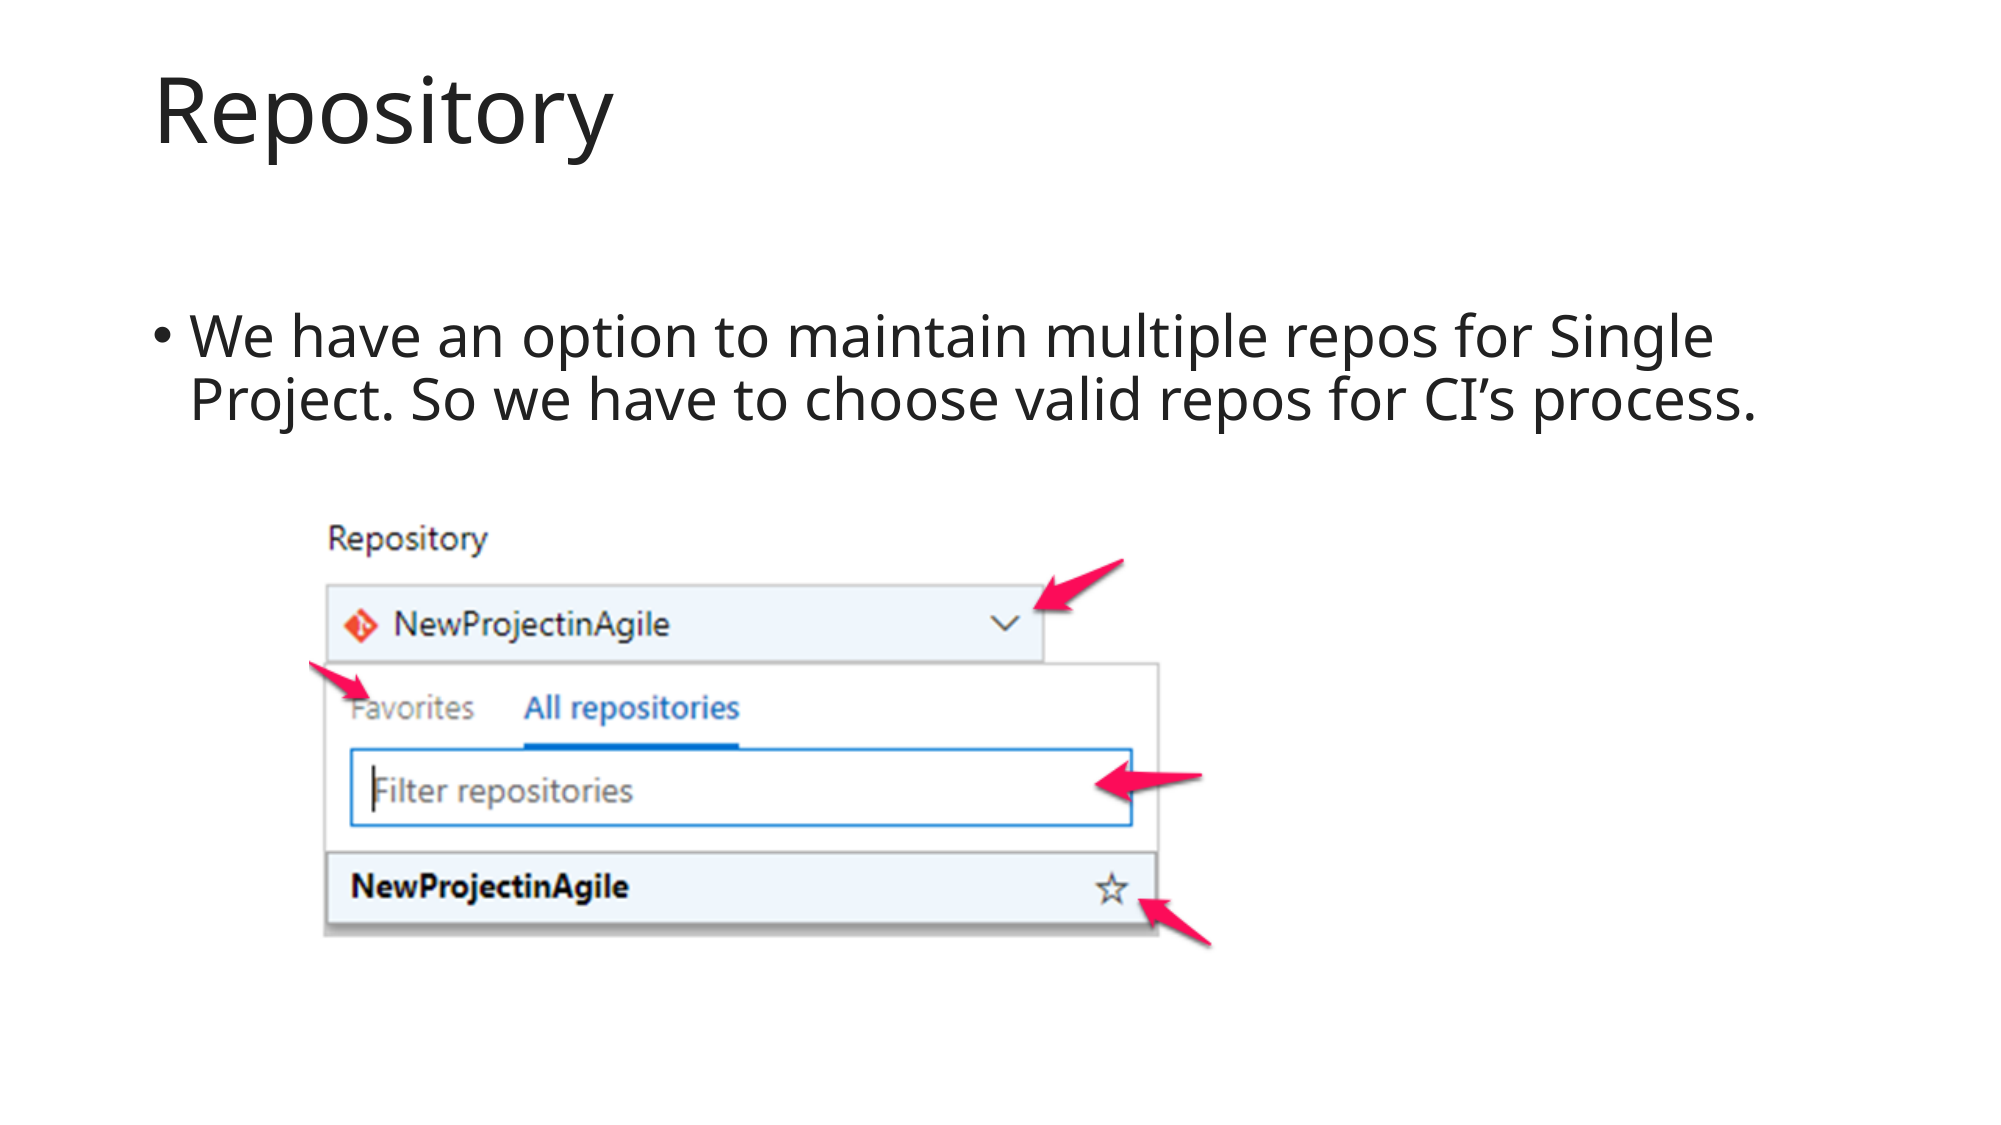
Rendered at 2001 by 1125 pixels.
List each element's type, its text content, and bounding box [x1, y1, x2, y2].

list We have an option to maintain multiple repos for Single Project. So we have to choose valid repos for CI’s process. [137, 299, 1863, 1014]
picture [309, 506, 1221, 996]
title Repository [137, 59, 1863, 278]
